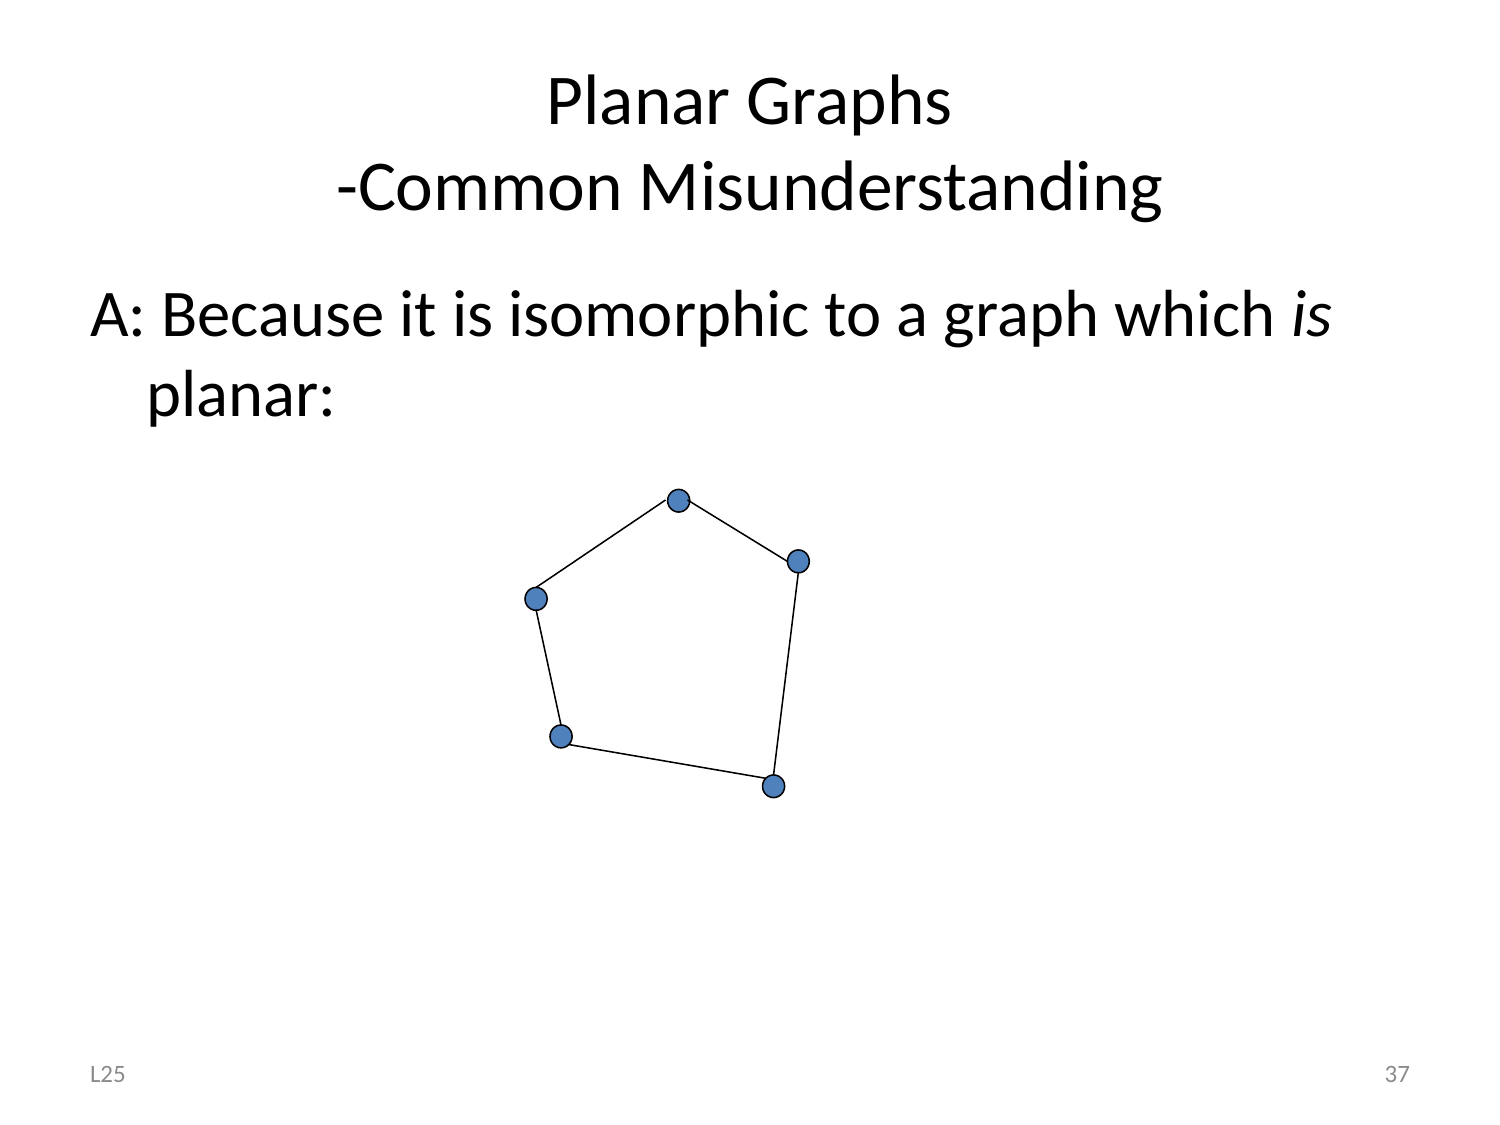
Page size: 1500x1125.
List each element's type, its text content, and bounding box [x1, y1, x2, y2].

title Planar Graphs -Common Misunderstanding [75, 45, 1425, 233]
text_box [687, 499, 788, 562]
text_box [568, 744, 766, 779]
text_box [789, 549, 810, 573]
slide_number 37 [1074, 1042, 1425, 1103]
text_box [525, 589, 548, 610]
slide_number L25 [75, 1042, 425, 1103]
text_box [535, 610, 562, 726]
list A: Because it is isomorphic to a graph which is planar: [75, 262, 1425, 1005]
text_box 1 [766, 575, 773, 777]
text_box [762, 780, 785, 798]
text_box [667, 489, 690, 513]
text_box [773, 572, 799, 776]
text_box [535, 499, 666, 588]
text_box [549, 725, 573, 748]
